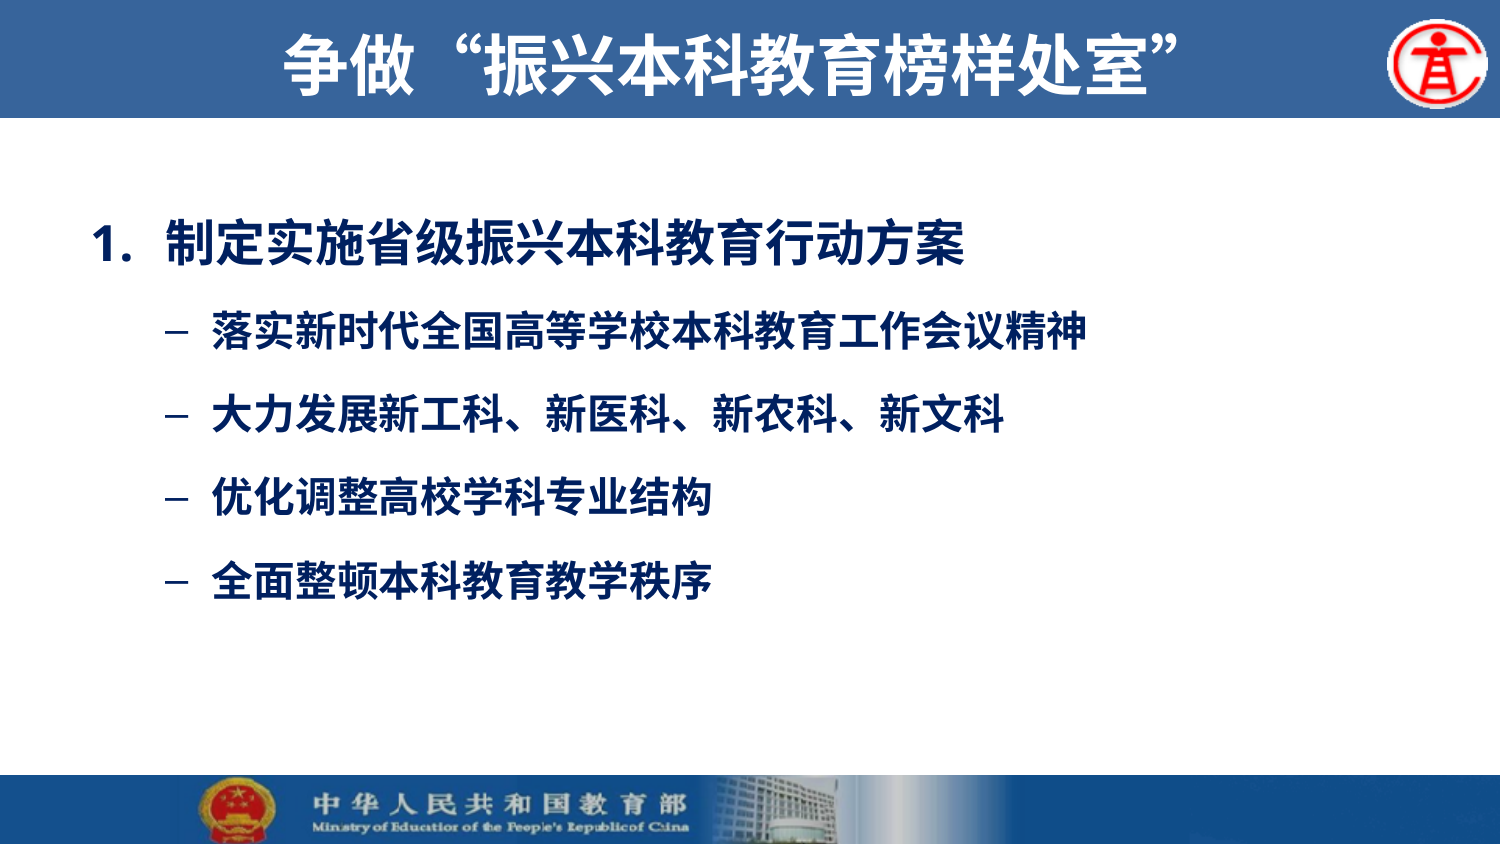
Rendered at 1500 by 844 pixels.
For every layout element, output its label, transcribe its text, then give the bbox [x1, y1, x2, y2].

list 制定实施省级振兴本科教育行动方案 落实新时代全国高等学校本科教育工作会议精神 大力发展新工科、新医科、新农科、新文科 优化调整高校学科专业结构 全面整顿本科教育教学秩序 [75, 173, 1425, 673]
title 争做“振兴本科教育榜样处室” [0, 0, 1500, 129]
picture [0, 775, 1500, 844]
